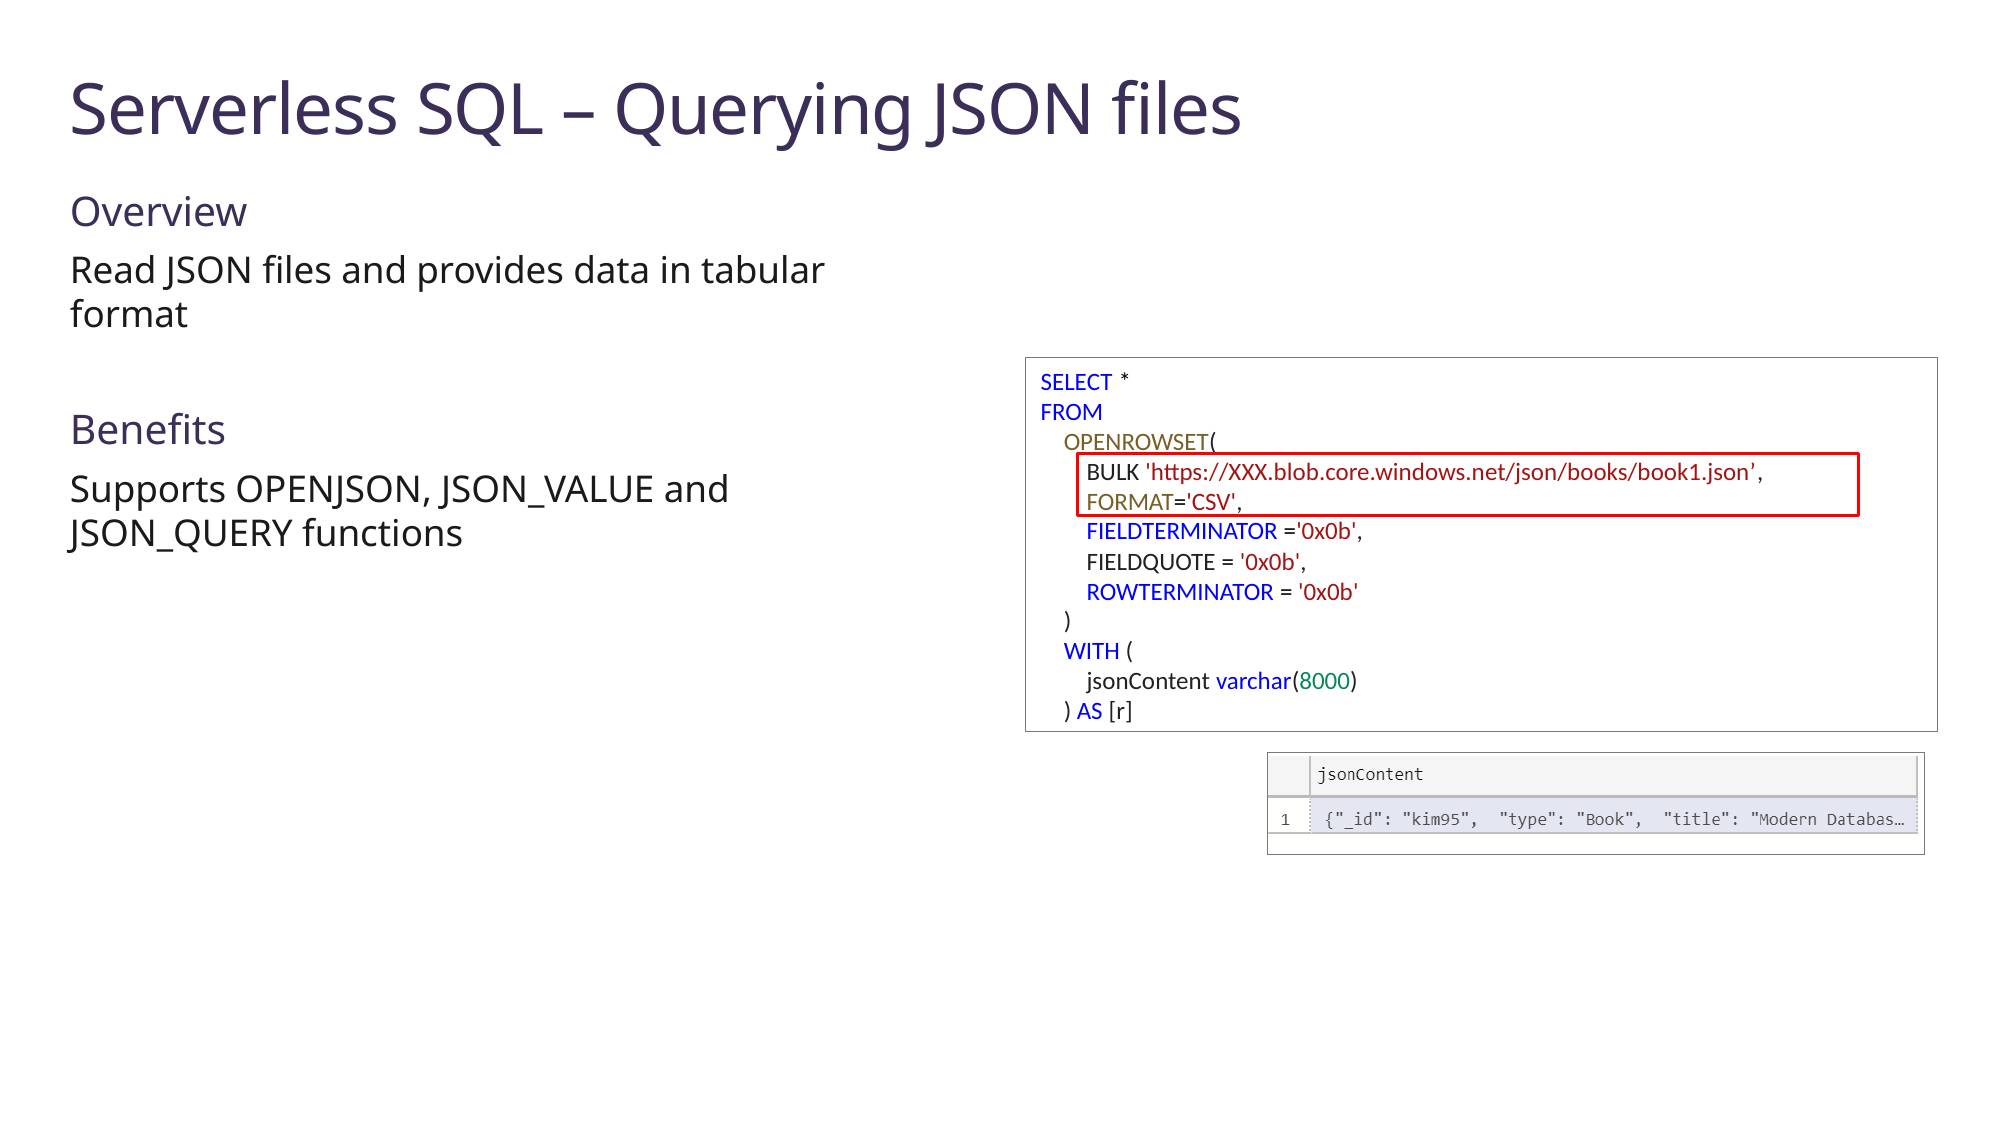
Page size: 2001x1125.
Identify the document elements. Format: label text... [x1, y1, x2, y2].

text_box SELECT * FROM OPENROWSET( BULK 'https://XXX.blob.core.windows.net/json/books/book1.json’, FORMAT='CSV', FIELDTERMINATOR ='0x0b', FIELDQUOTE = '0x0b', ROWTERMINATOR = '0x0b' ) WITH ( jsonContent varchar(8000) ) AS [r] [1025, 357, 1938, 732]
text_box [1076, 453, 1859, 516]
list Overview Read JSON files and provides data in tabular format Benefits Supports OPENJSON, JSON_VALUE and JSON_QUERY functions [70, 185, 899, 580]
title Serverless SQL – Querying JSON files [70, 36, 1925, 161]
picture [1267, 752, 1925, 855]
